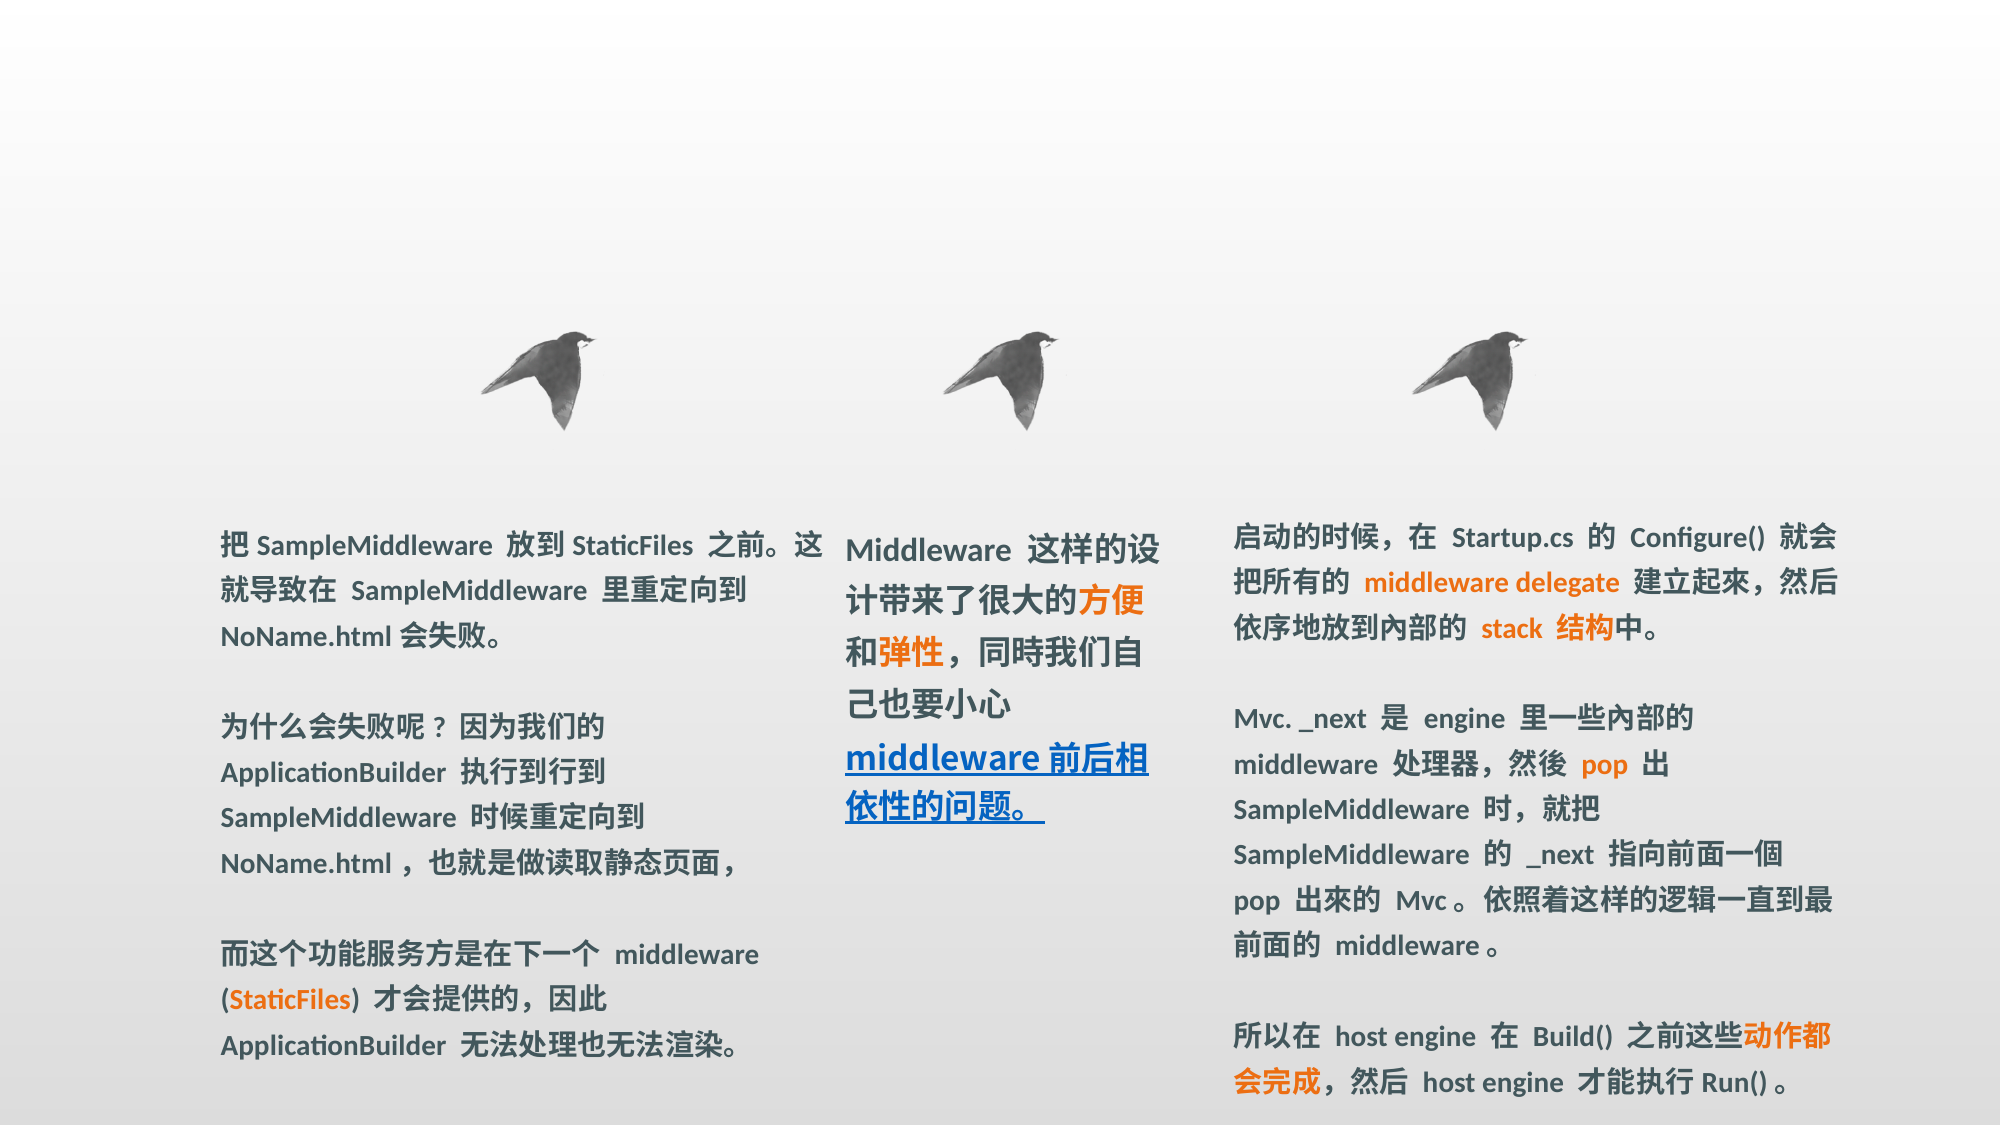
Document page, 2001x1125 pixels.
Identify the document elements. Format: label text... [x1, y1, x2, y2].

picture [1365, 259, 1567, 450]
text_box Middleware 这样的设计带来了很大的方便和弹性，同時我们自己也要小心 middleware 前后相依性的问题。 [853, 508, 1186, 793]
text_box 启动的时候，在 Startup.cs 的 Configure() 就会把所有的 middleware delegate 建立起來，然后依序地放到內部的 stack 结构中。 Mvc. _next 是 engine 里一些內部的 middleware 处理器，然後 pop 出 SampleMiddleware 时，就把 SampleMiddleware 的 _next 指向前面一個 pop 出來的 Mvc。依照着这样的逻辑一直到最前面的 middleware。 所以在 host engine 在 Build() 之前这些动作都会完成，然后 host engine 才能执行Run()。 [1218, 500, 1855, 1106]
picture [434, 259, 636, 450]
picture [897, 259, 1099, 450]
text_box 把SampleMiddleware 放到StaticFiles 之前。这就导致在 SampleMiddleware 里重定向到 NoName.html会失败。 为什么会失败呢? 因为我们的 ApplicationBuilder 执行到行到 SampleMiddleware 时候重定向到NoName.html，也就是做读取静态页面， 而这个功能服务方是在下一个 middleware (StaticFiles) 才会提供的，因此 ApplicationBuilder 无法处理也无法渲染。 [205, 508, 853, 1069]
